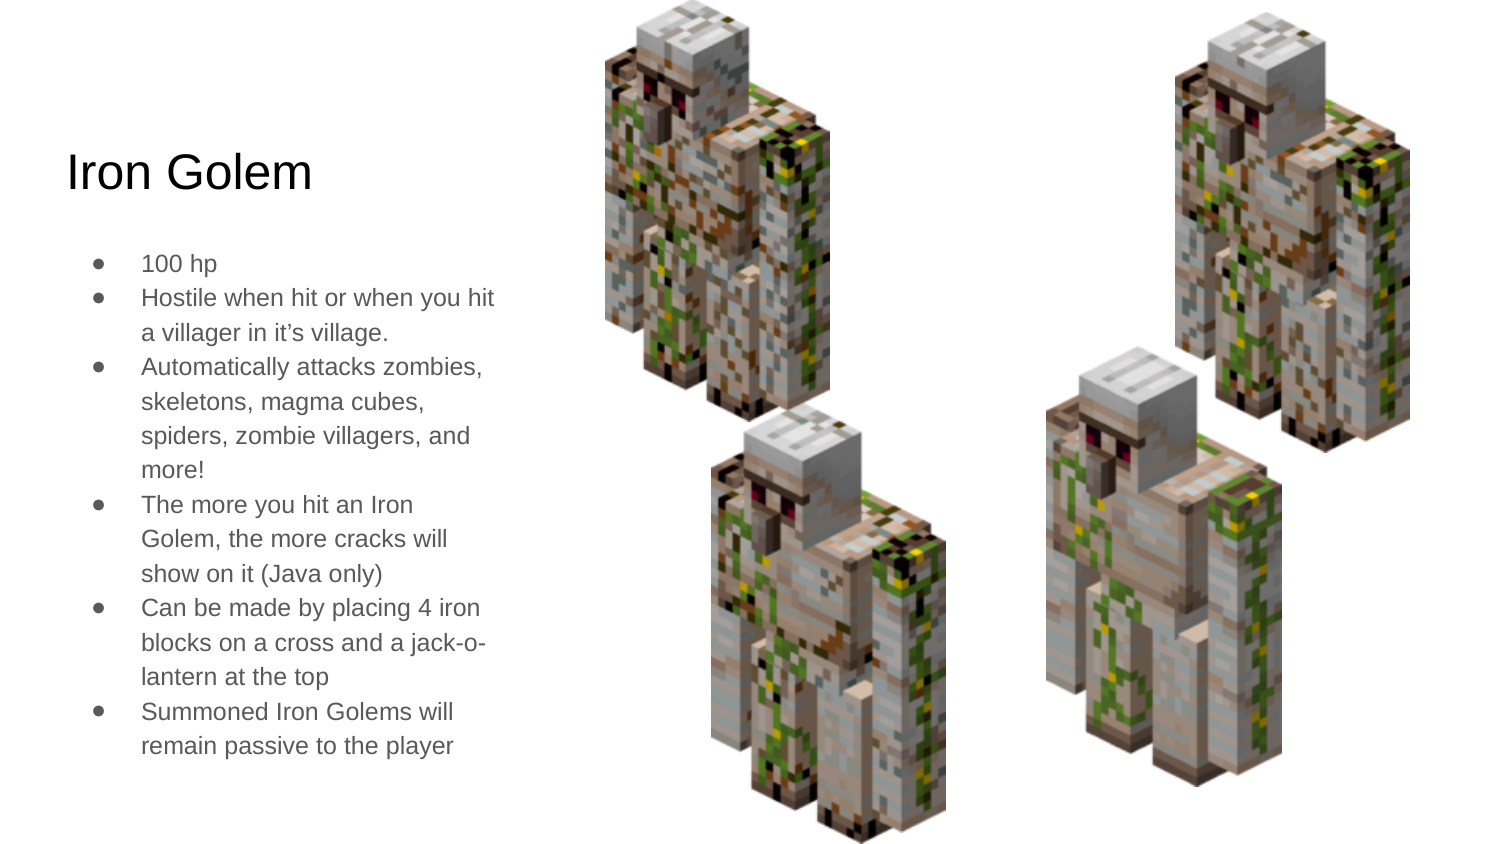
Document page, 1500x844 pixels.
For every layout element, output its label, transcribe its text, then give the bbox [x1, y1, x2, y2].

list 100 hp Hostile when hit or when you hit a villager in it’s village. Automatically attacks zombies, skeletons, magma cubes, spiders, zombie villagers, and more! The more you hit an Iron Golem, the more cracks will show on it (Java only) Can be made by placing 4 iron blocks on a cross and a jack-o-lantern at the top Summoned Iron Golems will remain passive to the player [51, 227, 512, 750]
picture [1046, 12, 1411, 787]
picture [604, 0, 946, 844]
title Iron Golem [51, 91, 512, 216]
